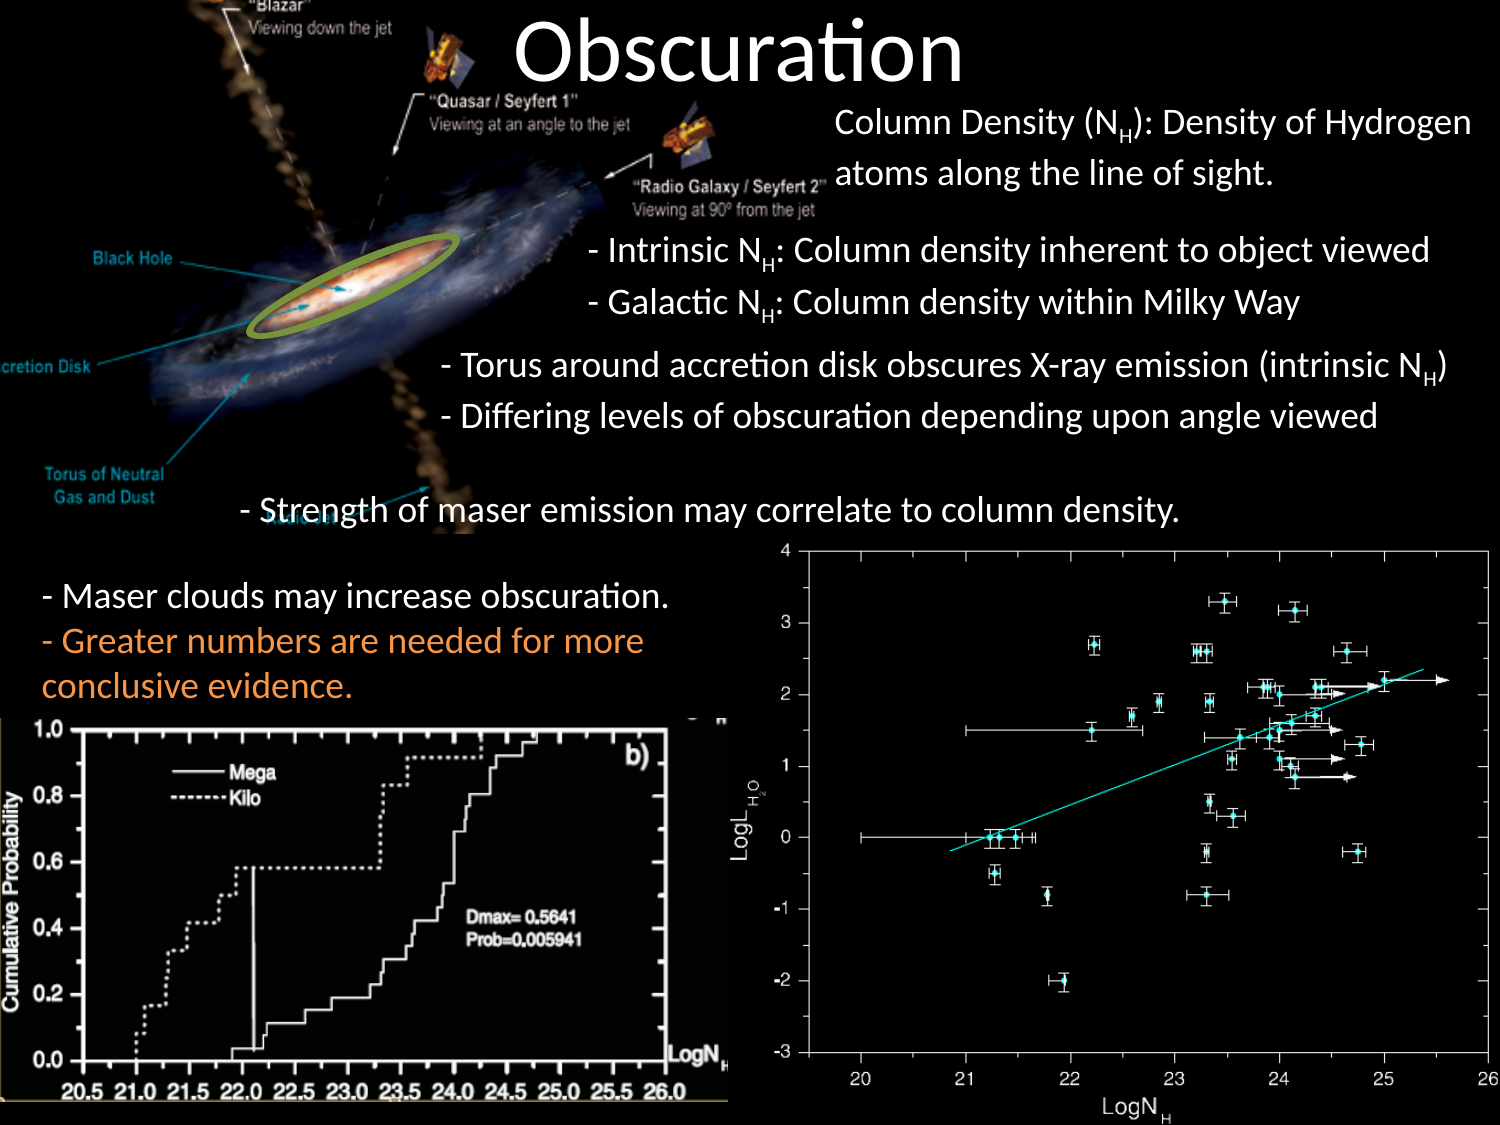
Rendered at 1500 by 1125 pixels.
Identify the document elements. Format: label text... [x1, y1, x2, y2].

title Obscuration [843, 0, 1024, 89]
text_box - Strength of maser emission may correlate to column density. [842, 477, 1481, 537]
picture [0, 0, 839, 534]
text_box - Intrinsic NH: Column density inherent to object viewed - Galactic NH: Column density within Milky Way [843, 218, 1469, 332]
picture [0, 542, 1500, 1125]
text_box - Maser clouds may increase obscuration. - Greater numbers are needed for more conclusive evidence. [26, 563, 722, 714]
text_box - Torus around accretion disk obscures X-ray emission (intrinsic NH) - Differing levels of obscuration depending upon angle viewed [843, 332, 1481, 444]
text_box Column Density (NH): Density of Hydrogen atoms along the line of sight. [843, 89, 1500, 246]
